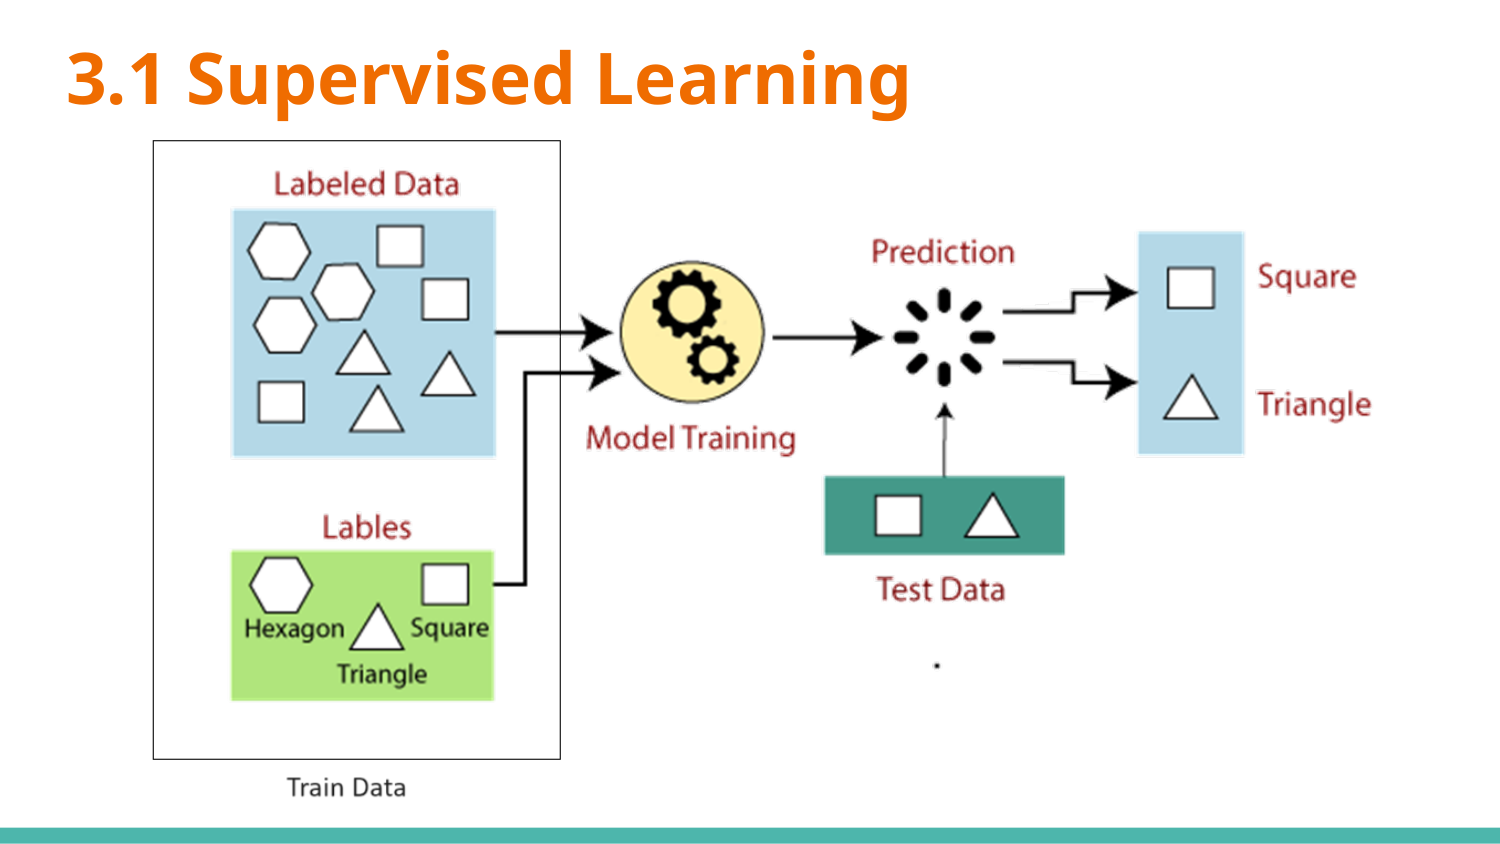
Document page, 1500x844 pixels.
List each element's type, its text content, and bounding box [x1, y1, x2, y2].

picture [133, 128, 1376, 812]
text_box 3.1 Supervised Learning [51, 18, 1449, 134]
